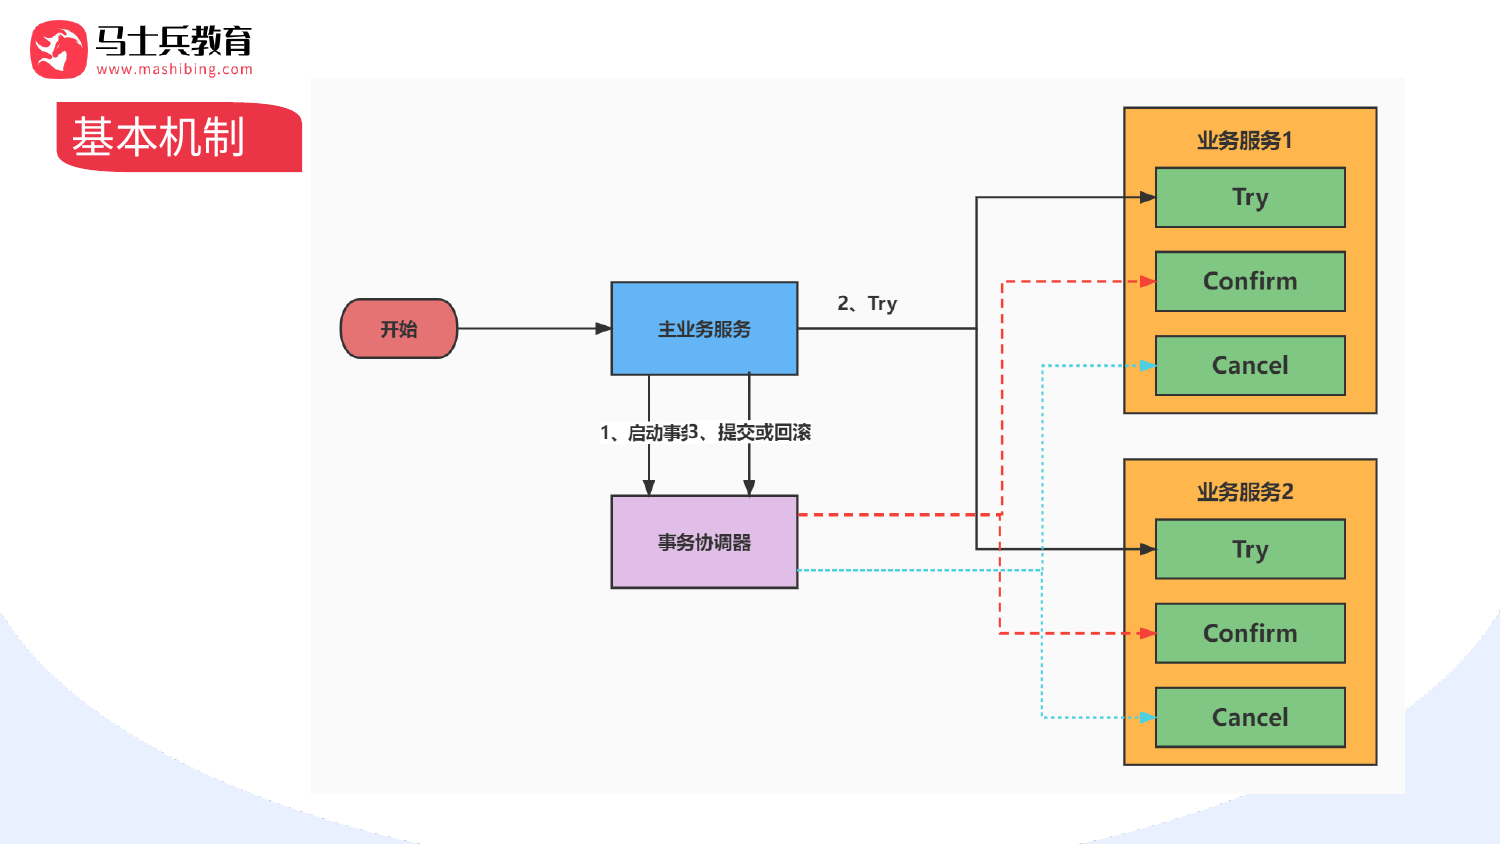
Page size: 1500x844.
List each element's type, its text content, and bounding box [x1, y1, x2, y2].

picture [30, 20, 252, 79]
picture [0, 78, 1500, 844]
text_box 基本机制 [56, 102, 302, 172]
